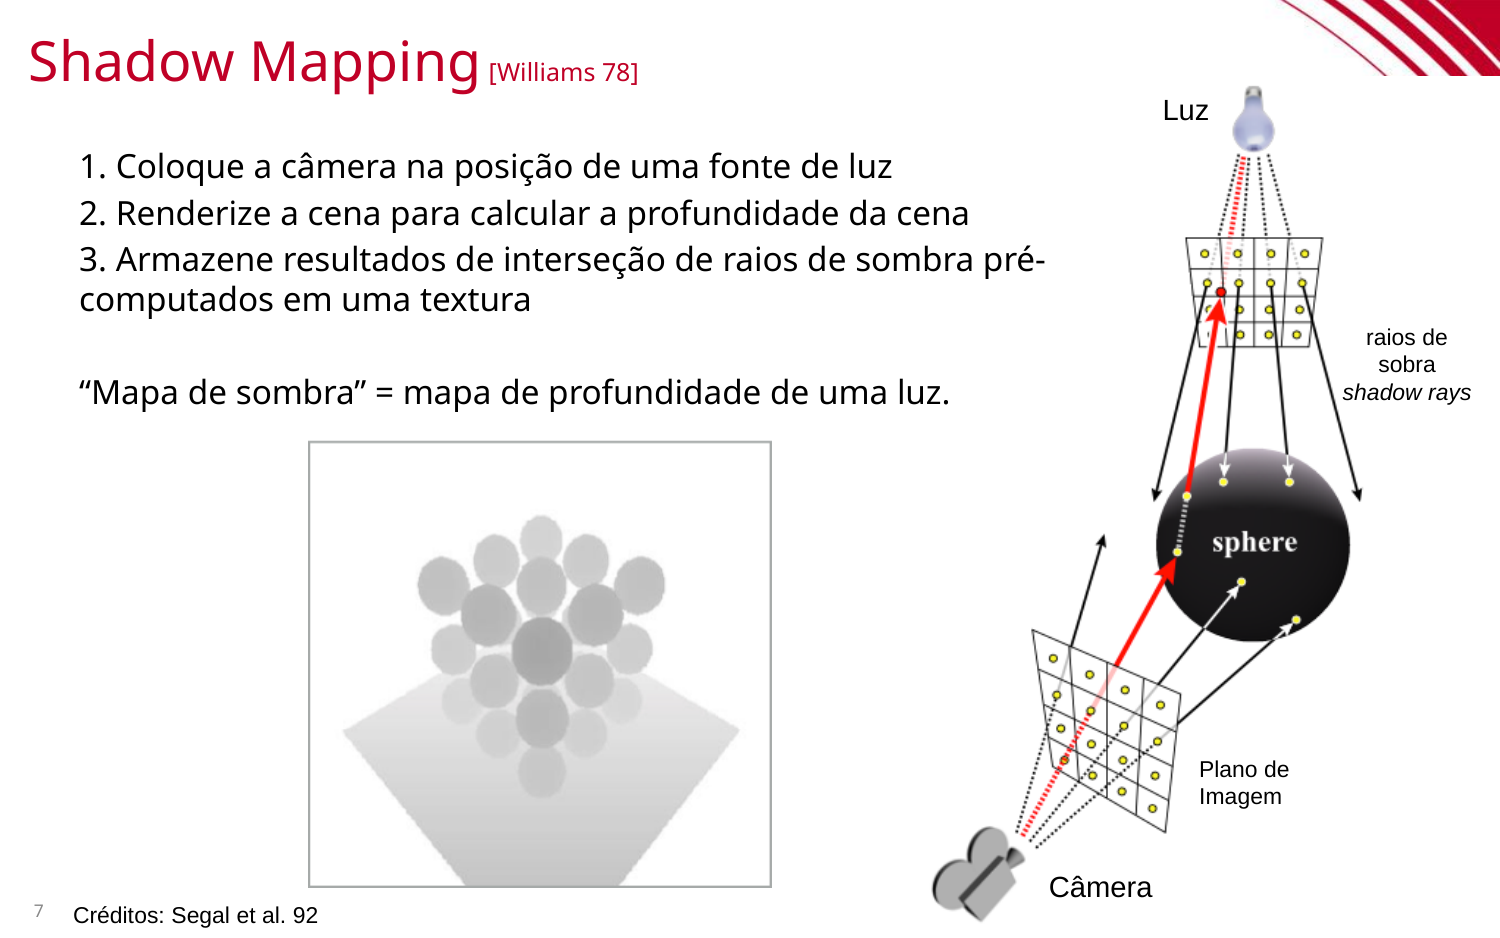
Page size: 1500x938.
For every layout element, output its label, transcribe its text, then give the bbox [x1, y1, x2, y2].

text_box Créditos: Segal et al. 92 [58, 893, 369, 937]
list 1. Coloque a câmera na posição de uma fonte de luz 2. Renderize a cena para calcular a profundidade da cena 3. Armazene resultados de interseção de raios de sombra pré-computados em uma textura “Mapa de sombra” = mapa de profundidade de uma luz. [64, 137, 915, 876]
slide_number 7 [0, 887, 78, 938]
title Shadow Mapping [Williams 78] [13, 18, 1397, 104]
picture [249, 0, 1500, 938]
